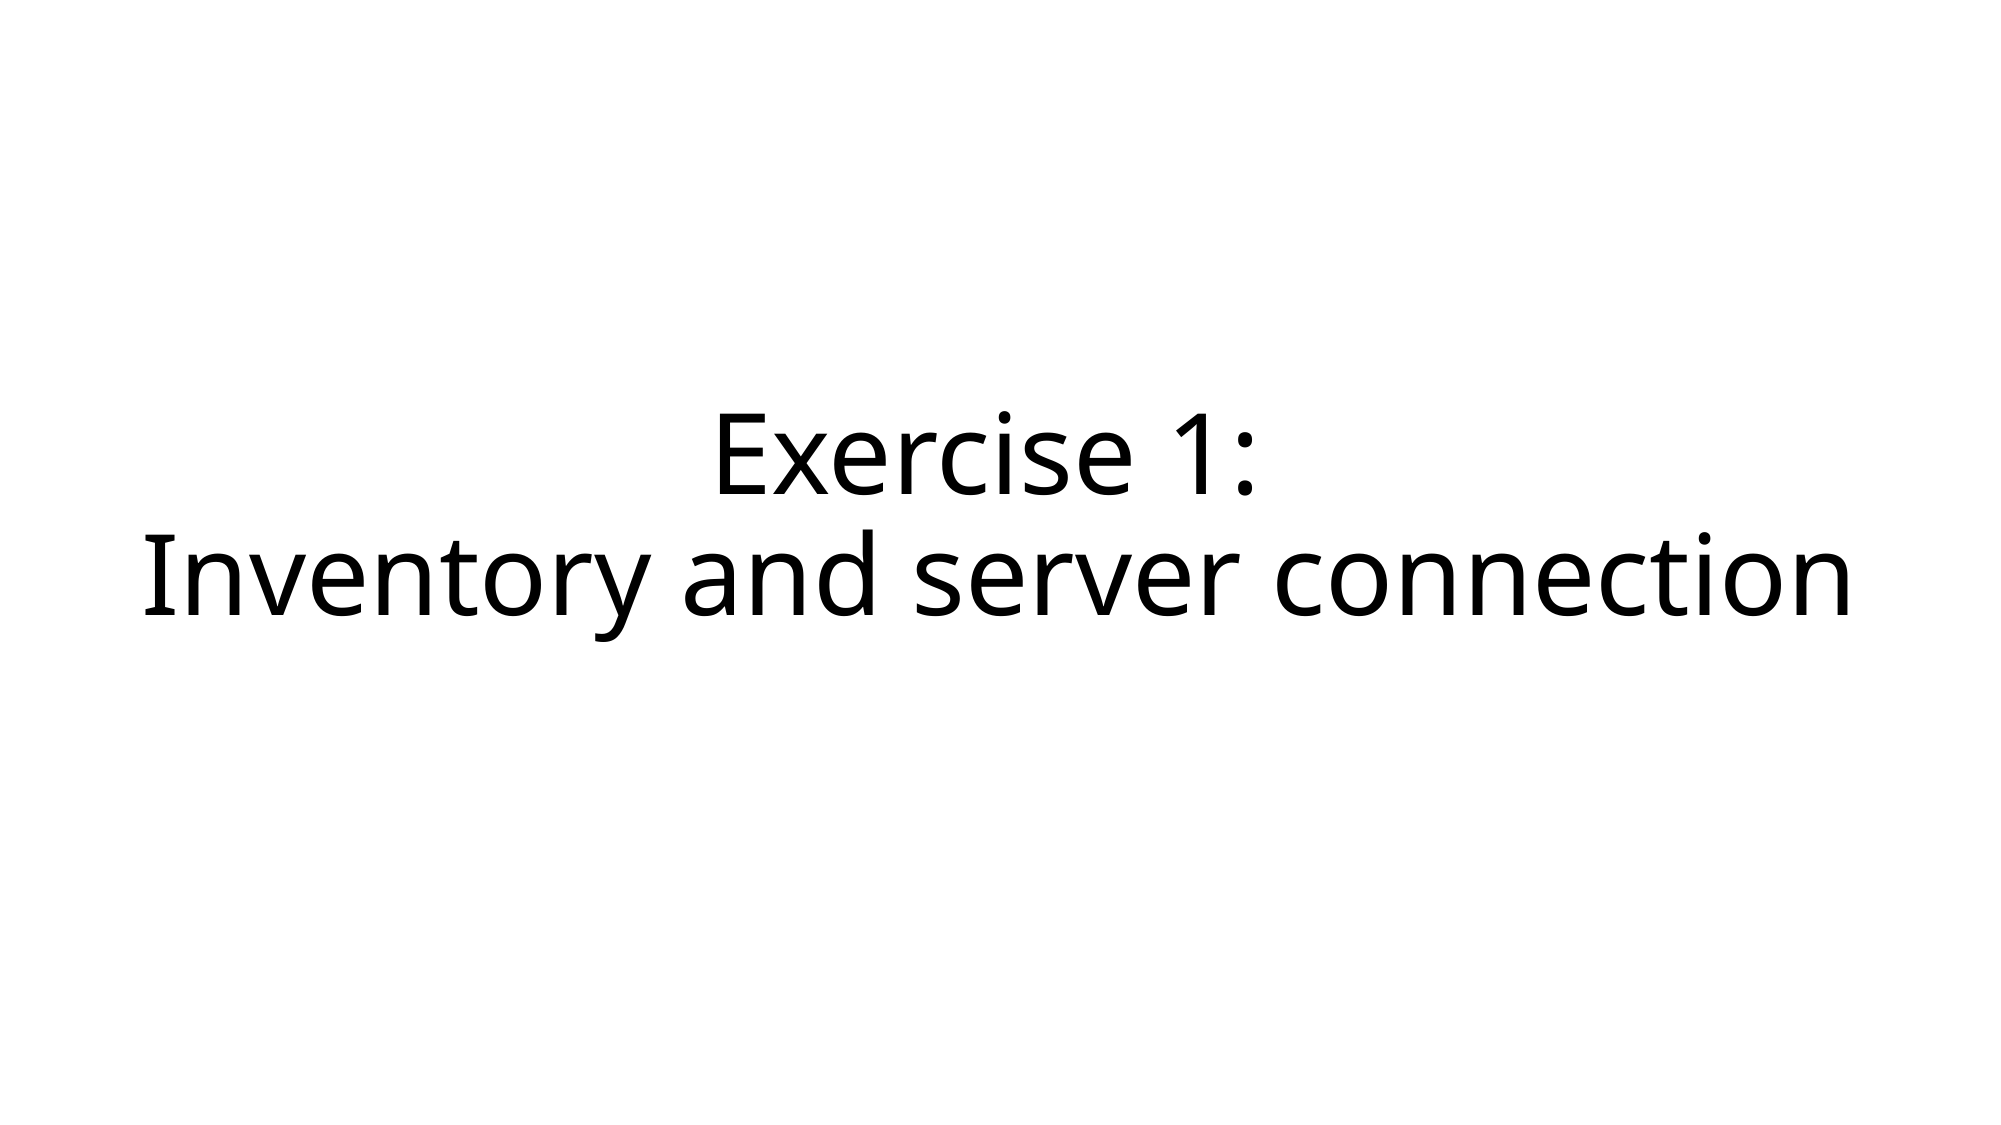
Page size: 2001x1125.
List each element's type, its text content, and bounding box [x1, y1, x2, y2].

text_box Exercise 1: Inventory and server connection [86, 389, 1914, 736]
